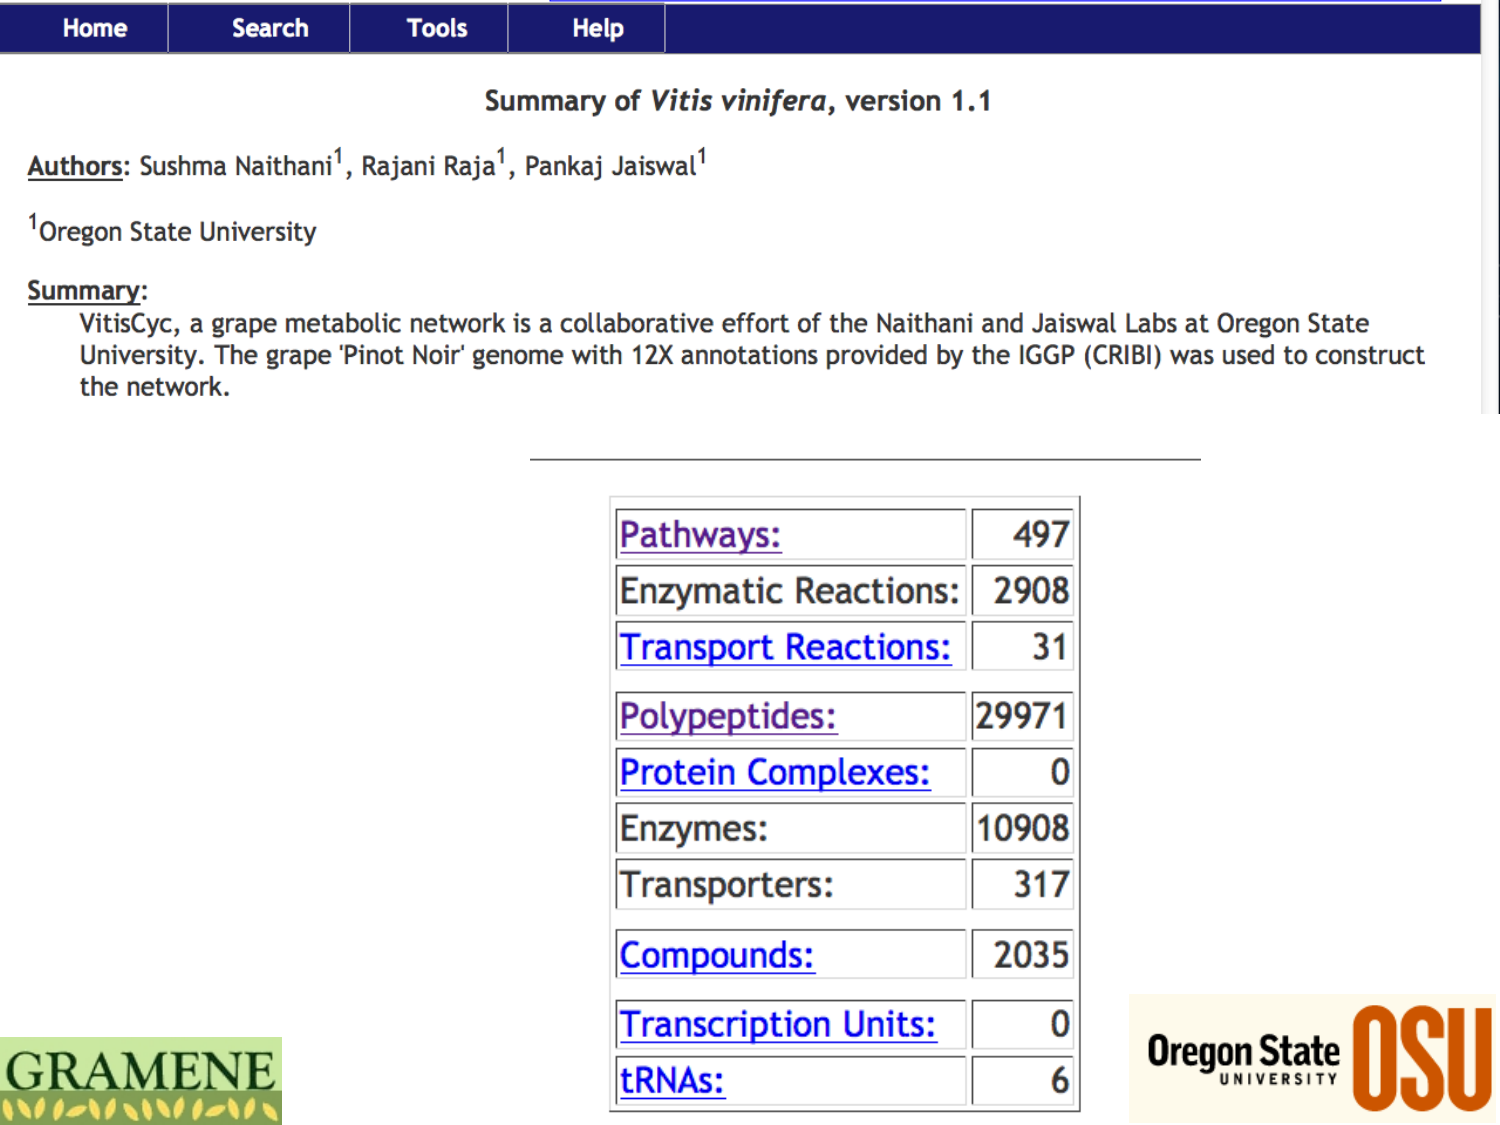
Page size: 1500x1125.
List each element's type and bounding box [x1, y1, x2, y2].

picture [0, 0, 1500, 414]
picture [529, 450, 1496, 1125]
picture [0, 1037, 282, 1125]
